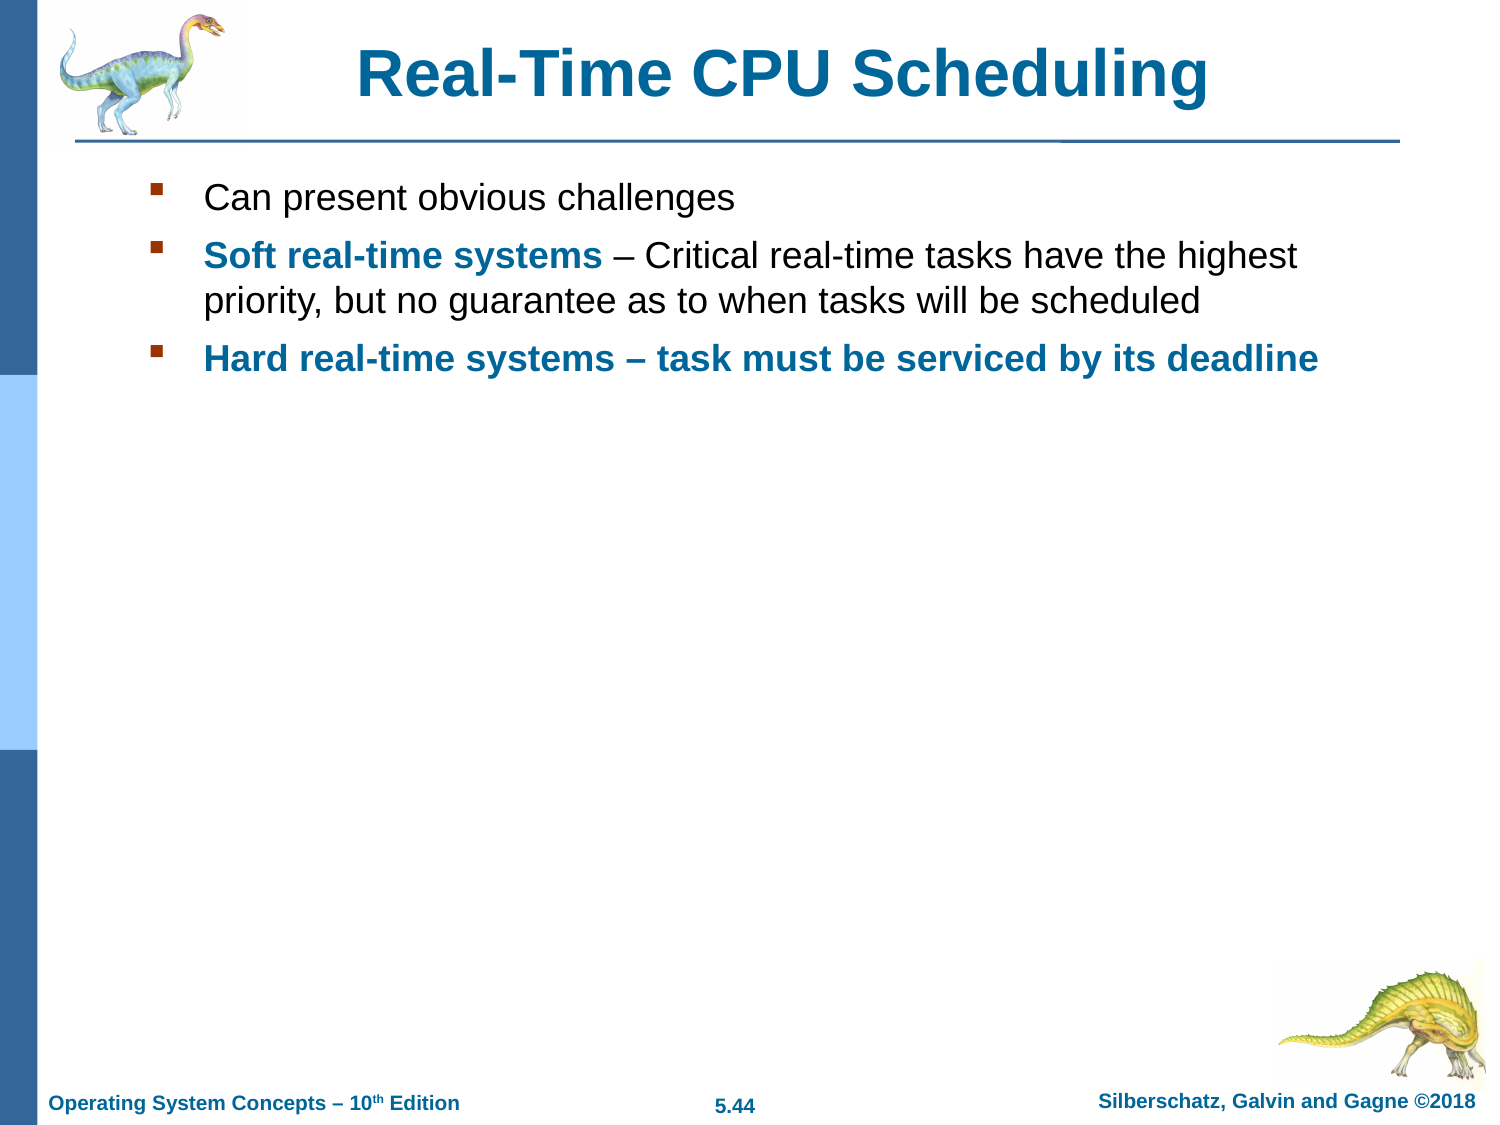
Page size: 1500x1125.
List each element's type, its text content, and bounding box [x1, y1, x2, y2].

list Can present obvious challenges Soft real-time systems – Critical real-time tasks have the highest priority, but no guarantee as to when tasks will be scheduled Hard real-time systems – task must be serviced by its deadline [132, 164, 1402, 916]
title Real-Time CPU Scheduling [141, 23, 1425, 118]
picture [1275, 959, 1486, 1090]
picture [46, 0, 243, 149]
